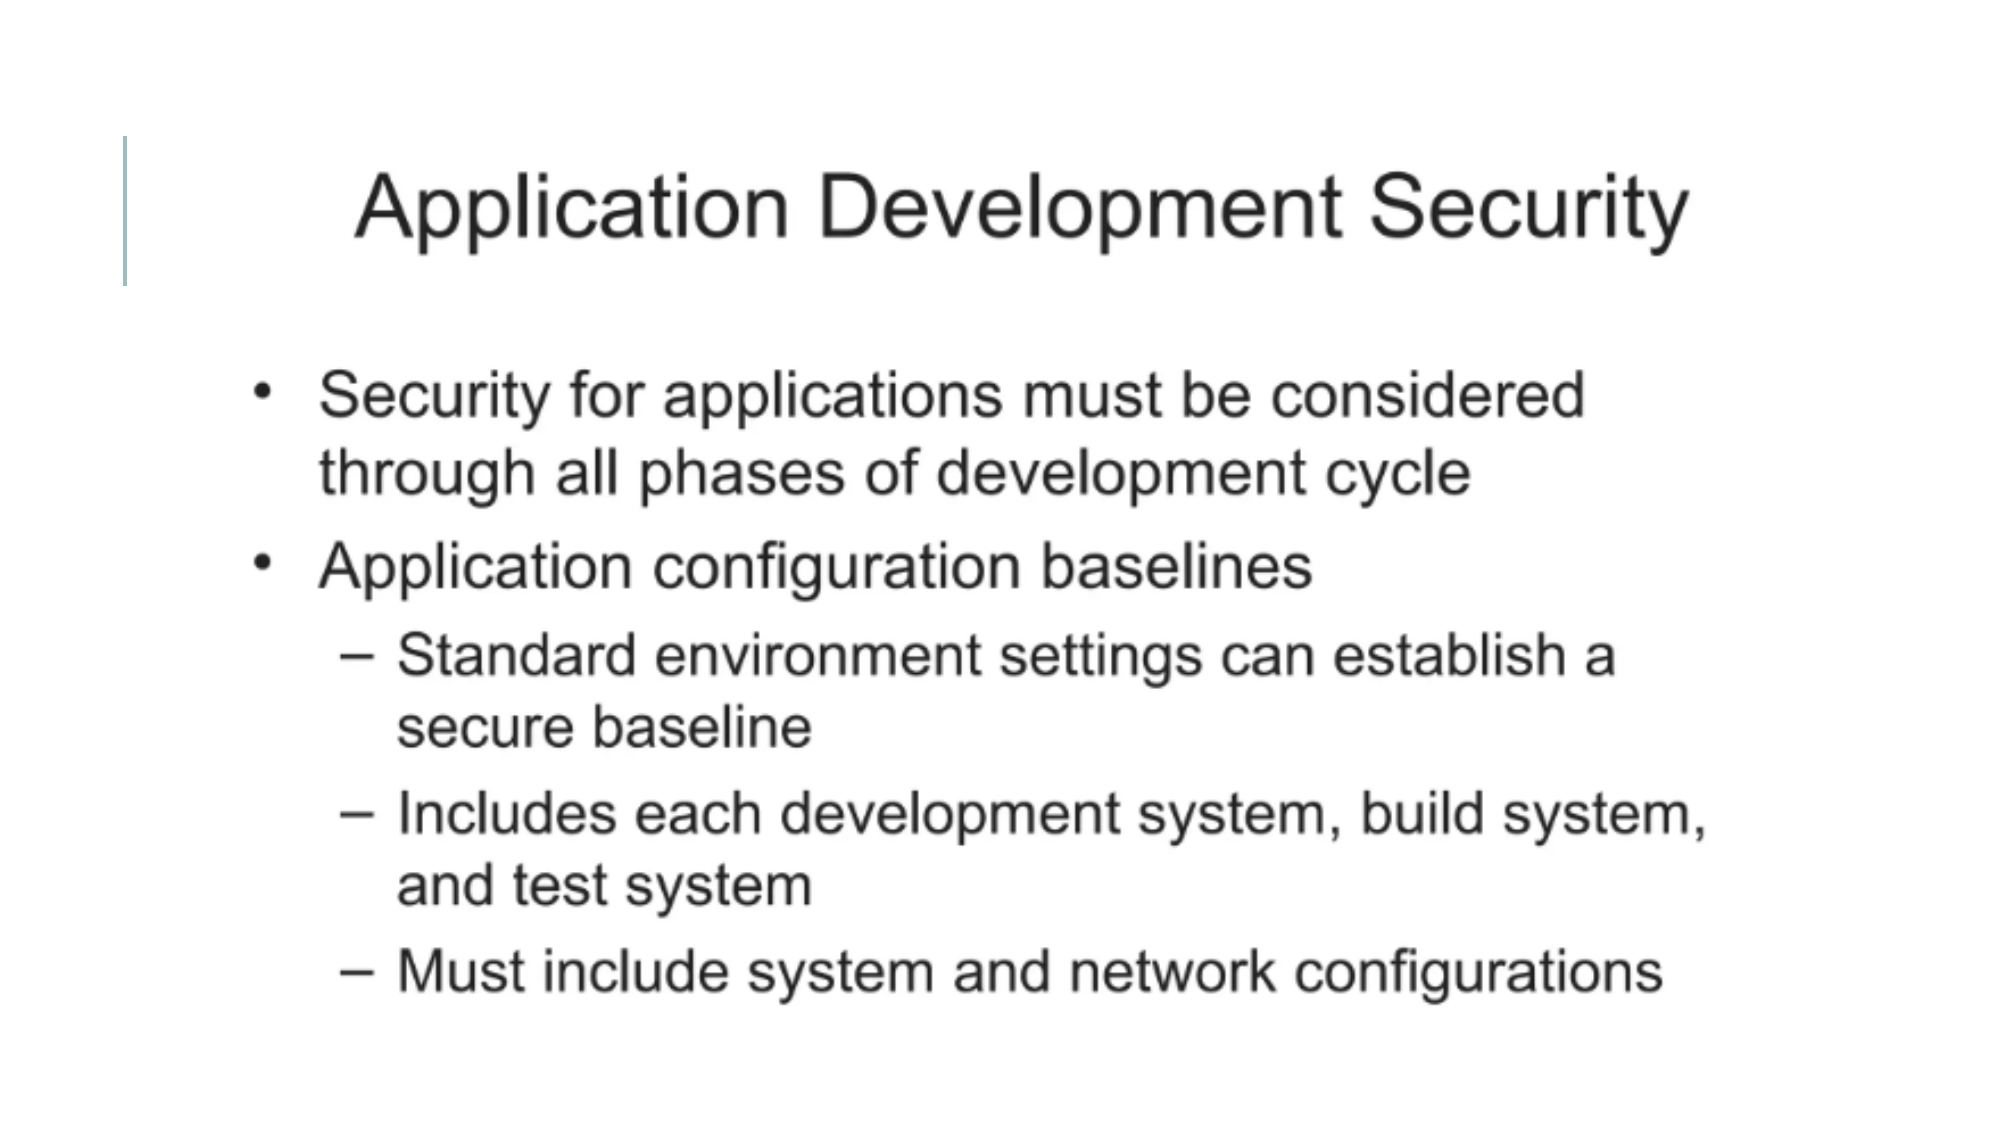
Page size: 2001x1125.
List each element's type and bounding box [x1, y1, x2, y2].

list [209, 91, 1759, 1074]
